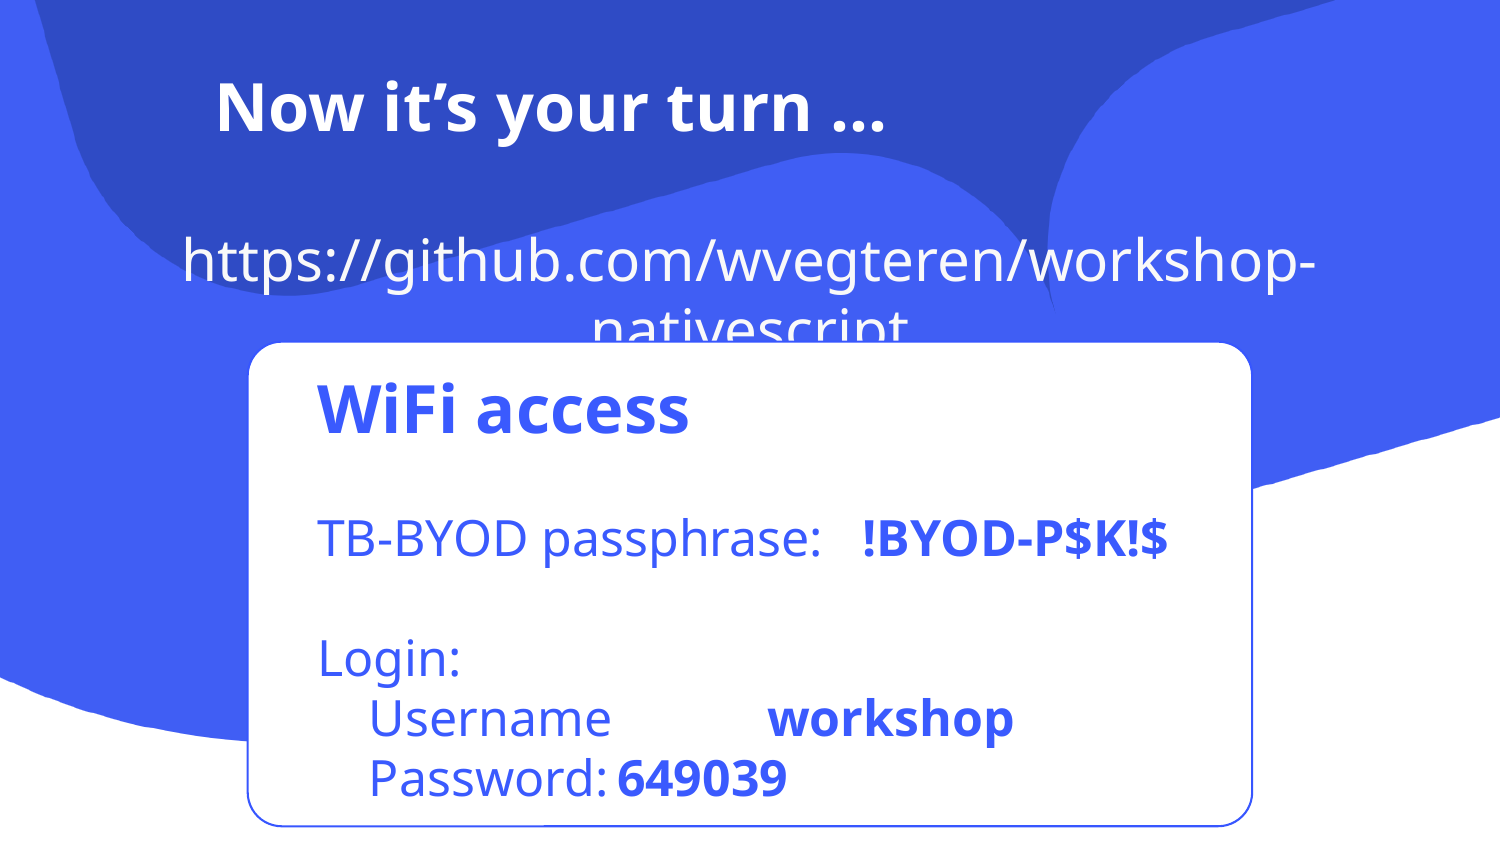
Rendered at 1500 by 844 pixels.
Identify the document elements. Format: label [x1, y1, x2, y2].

text_box [247, 341, 1253, 844]
picture [0, 0, 1500, 759]
